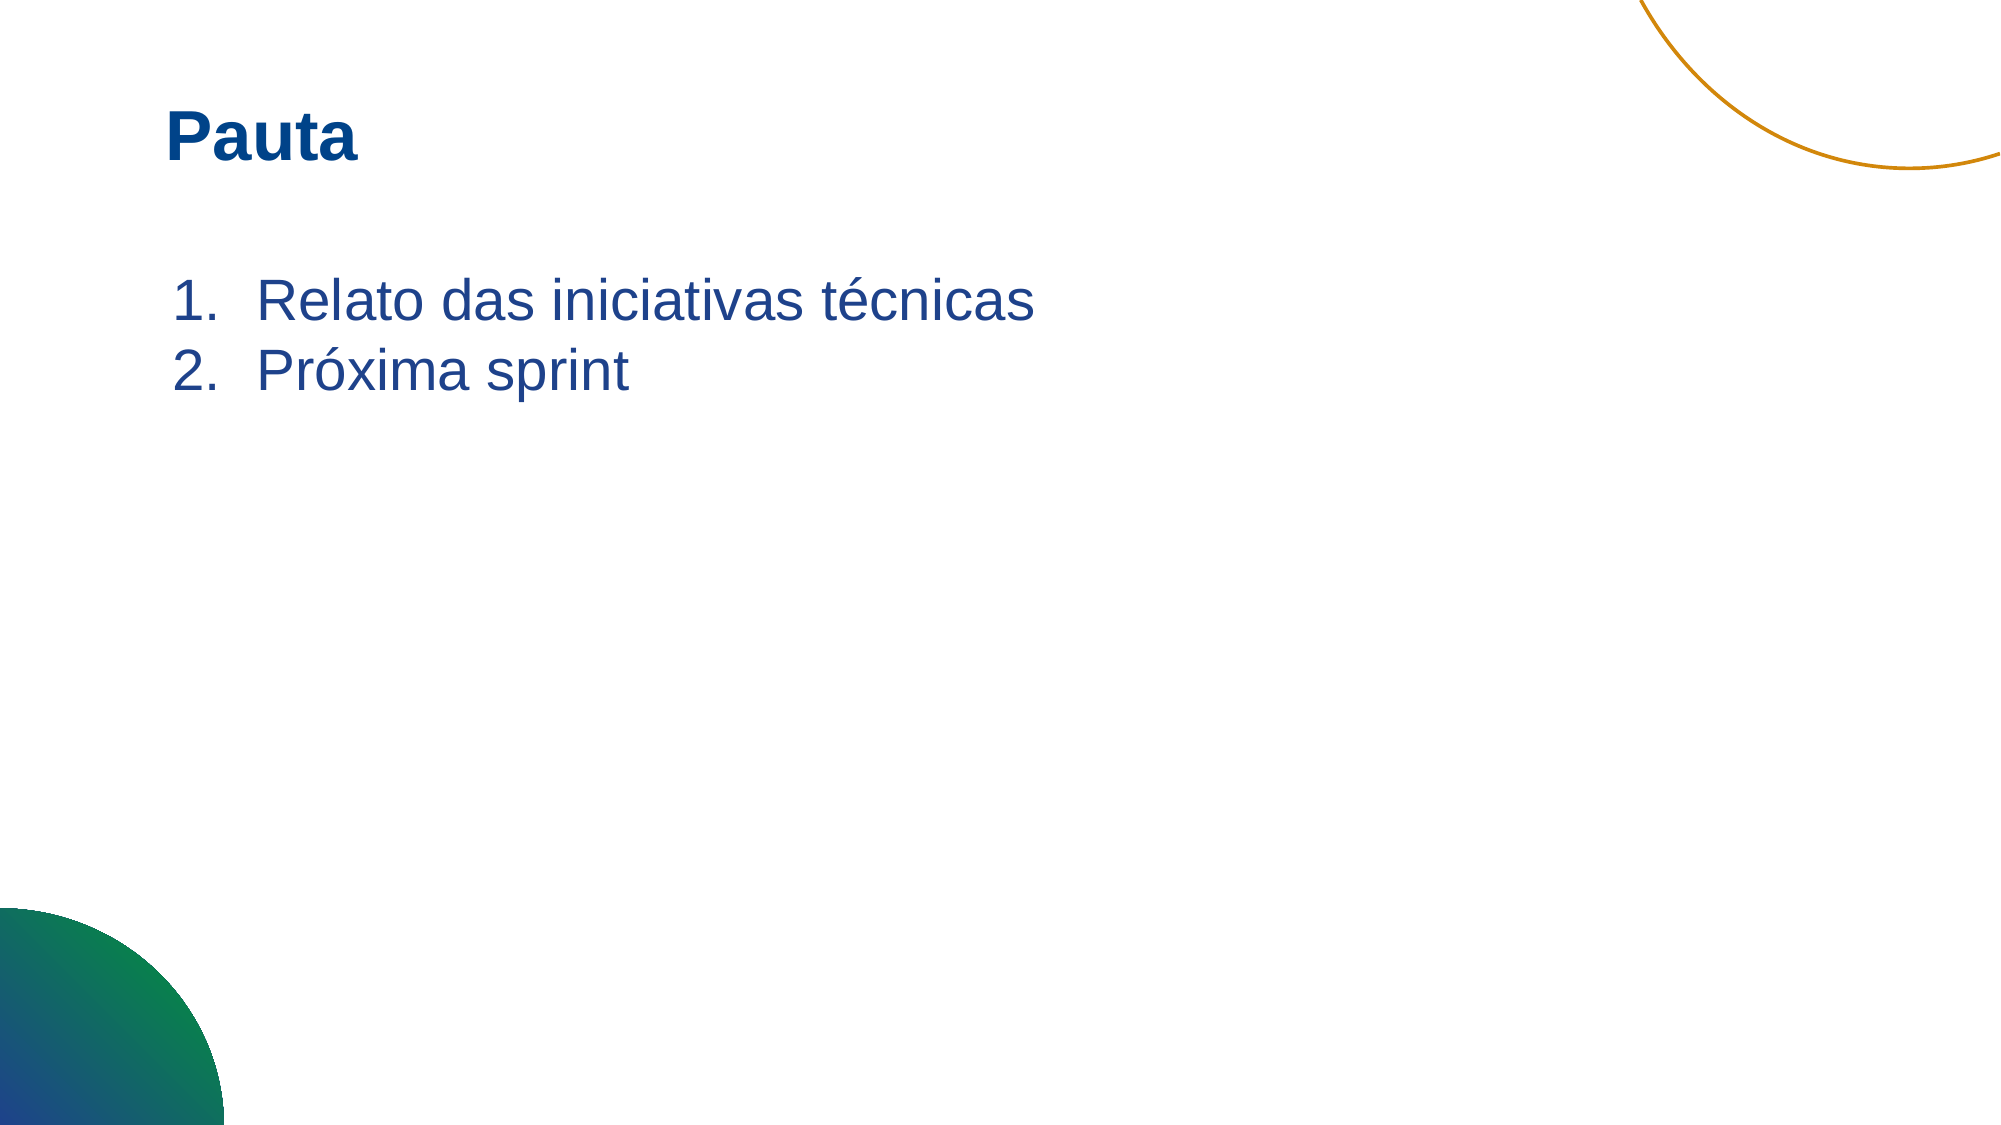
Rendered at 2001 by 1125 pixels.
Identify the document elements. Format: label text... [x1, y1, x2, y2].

text_box Pauta [157, 81, 1704, 184]
text_box Relato das iniciativas técnicas Próxima sprint [157, 255, 1798, 1065]
